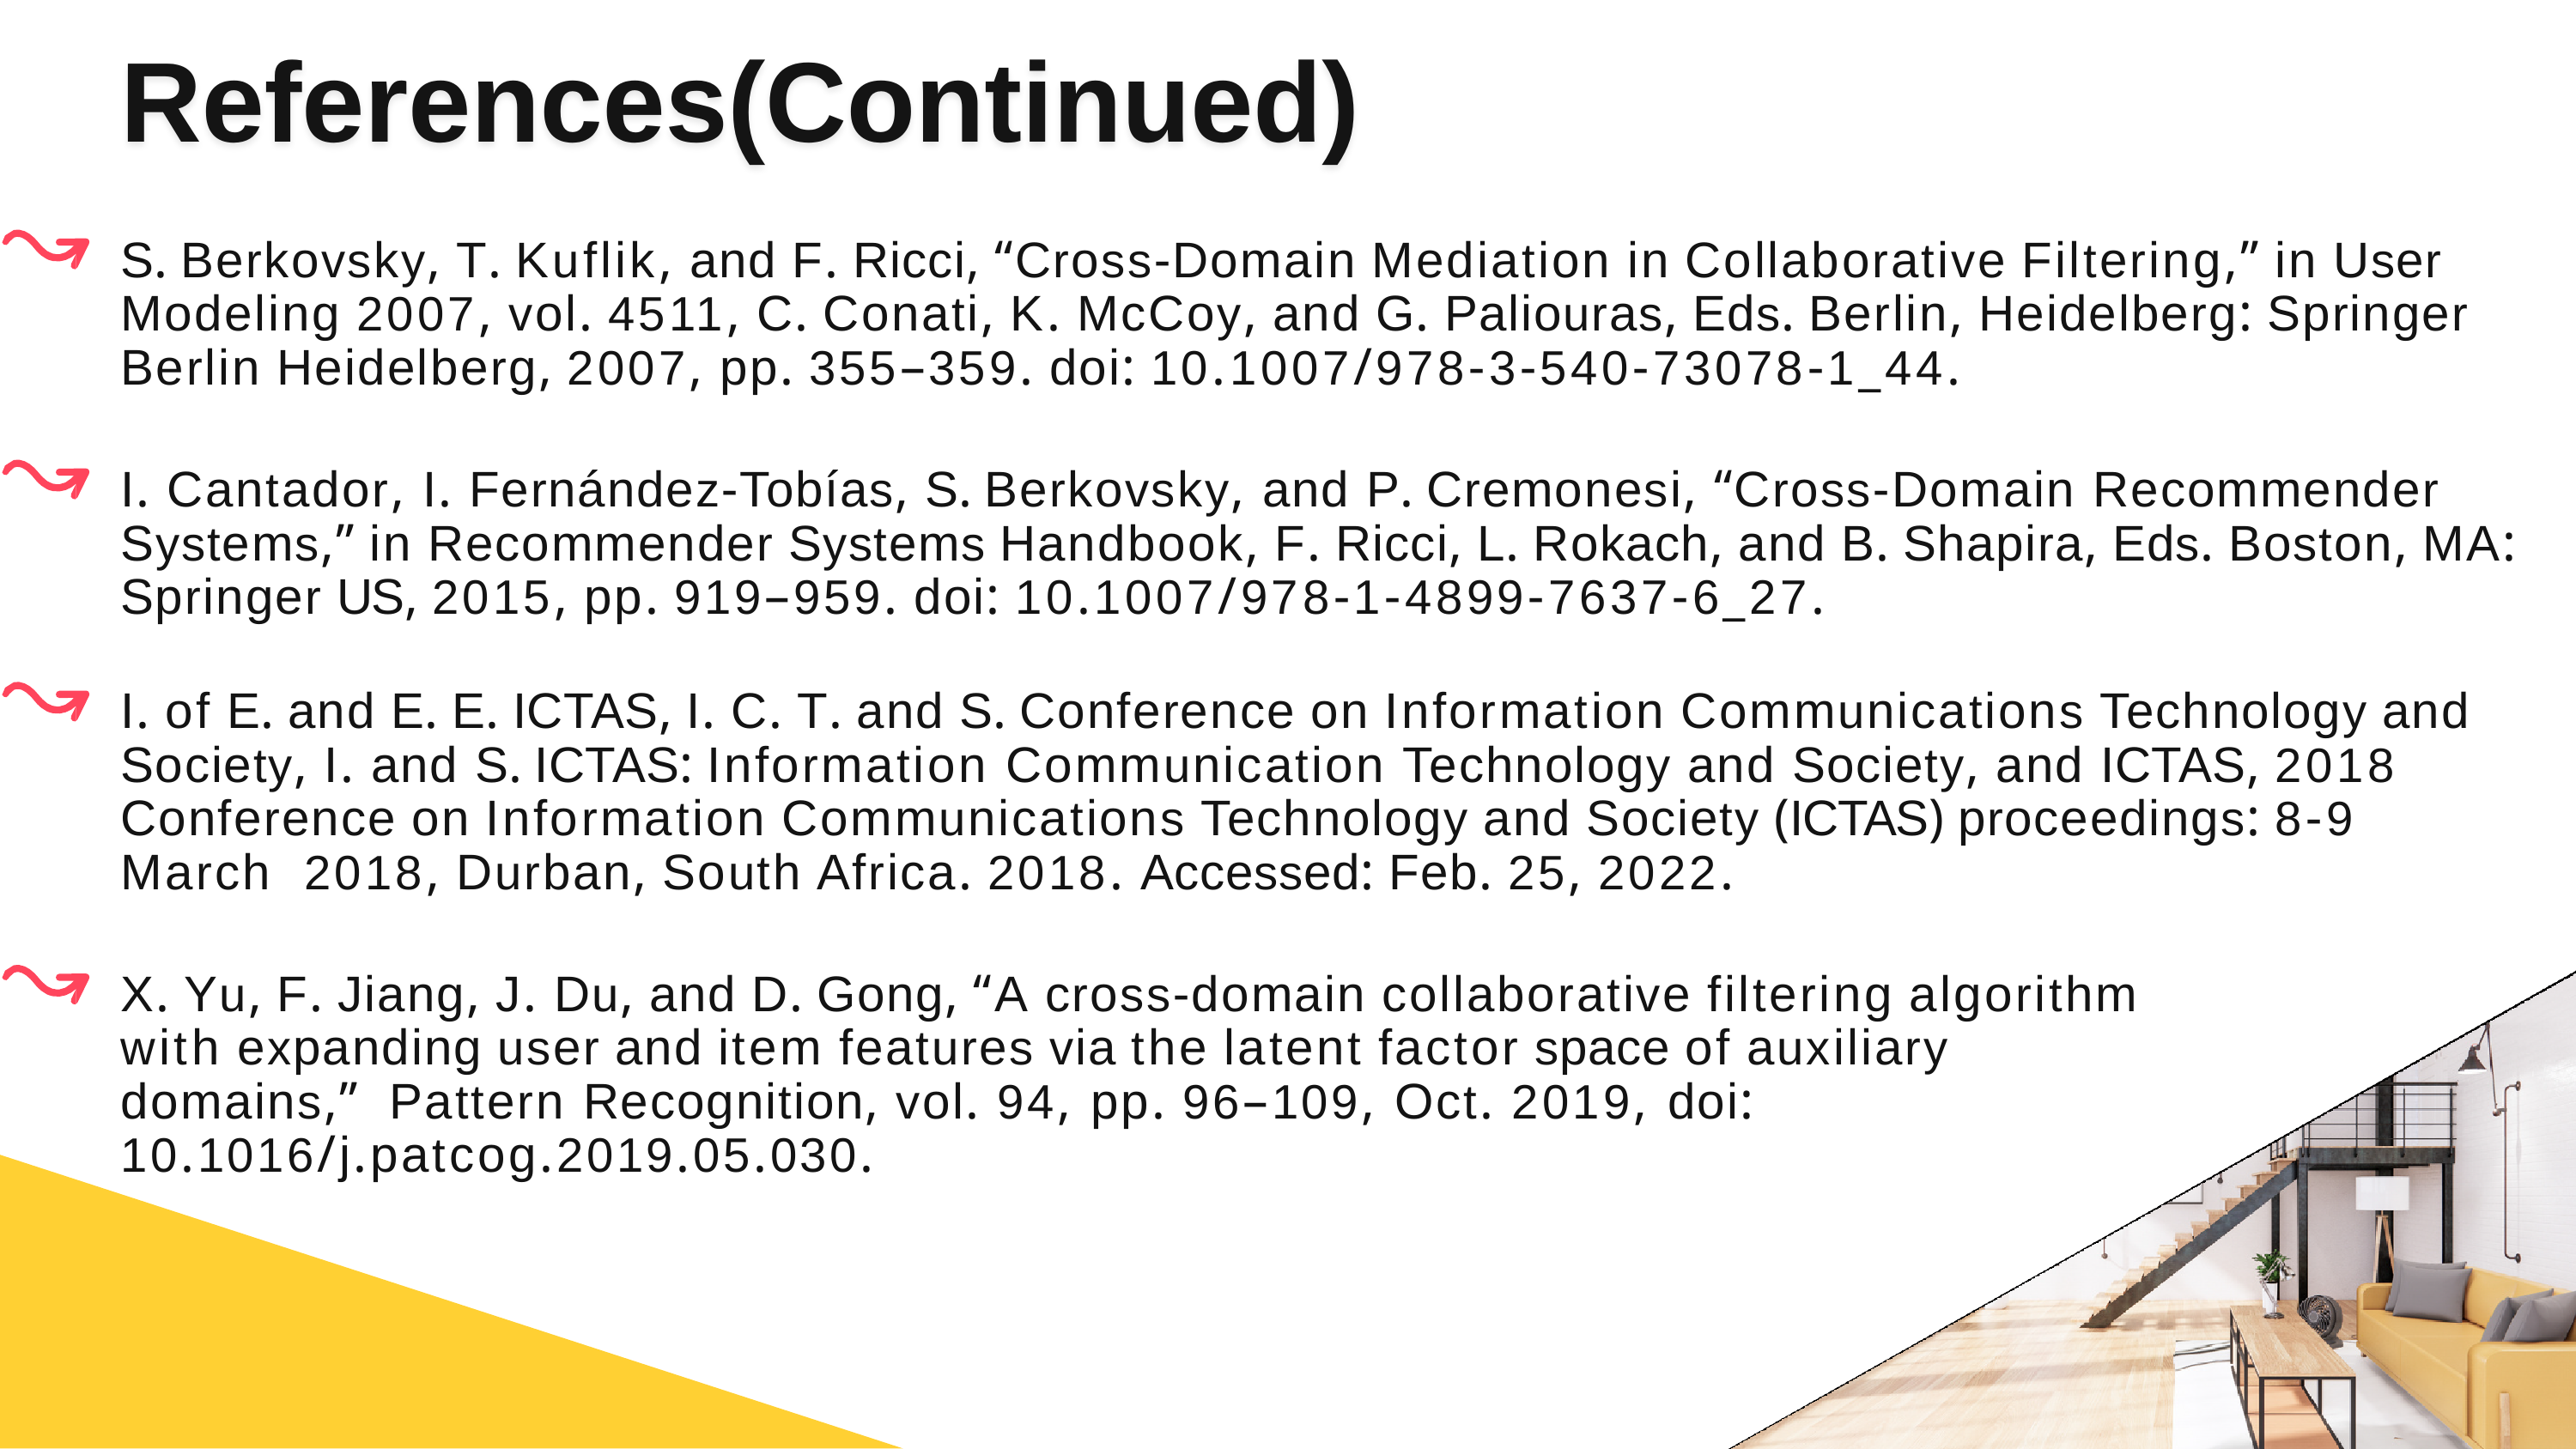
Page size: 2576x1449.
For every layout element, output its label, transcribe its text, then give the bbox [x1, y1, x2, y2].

text_box [2, 459, 90, 500]
text_box [2, 682, 90, 722]
text_box [2, 229, 90, 270]
text_box [2, 964, 90, 1005]
picture [109, 0, 1370, 223]
text_box S. Berkovsky, T. Kuflik, and F. Ricci, “Cross-Domain Mediation in Collaborative Filtering,” in User Modeling 2007, vol. 4511, C. Conati, K. McCoy, and G. Paliouras, Eds. Berlin, Heidelberg: Springer Berlin Heidelberg, 2007, pp. 355–359. doi: 10.1007/978-3-540-73078-1_44. I. Cantador, I. Fernández-Tobías, S. Berkovsky, and P. Cremonesi, “Cross-Domain Recommender Systems,” in Recommender Systems Handbook, F. Ricci, L. Rokach, and B. Shapira, Eds. Boston, MA: Springer US, 2015, pp. 919–959. doi: 10.1007/978-1-4899-7637-6_27. I. of E. and E. E. ICTAS, I. C. T. and S. Conference on Information Communications Technology and Society, I. and S. ICTAS: Information Communication Technology and Society, and ICTAS, 2018 Conference on Information Communications Technology and Society (ICTAS) proceedings: 8-9 March 2018, Durban, South Africa. 2018. Accessed: Feb. 25, 2022. X. Yu, F. Jiang, J. Du, and D. Gong, “A cross-domain collaborative filtering algorithm with expanding user and item features via the latent factor space of auxiliary domains,” Pattern Recognition, vol. 94, pp. 96–109, Oct. 2019, doi: 10.1016/j.patcog.2019.05.030. [118, 223, 2541, 1183]
text_box [0, 1155, 903, 1449]
picture [1726, 970, 2576, 1449]
